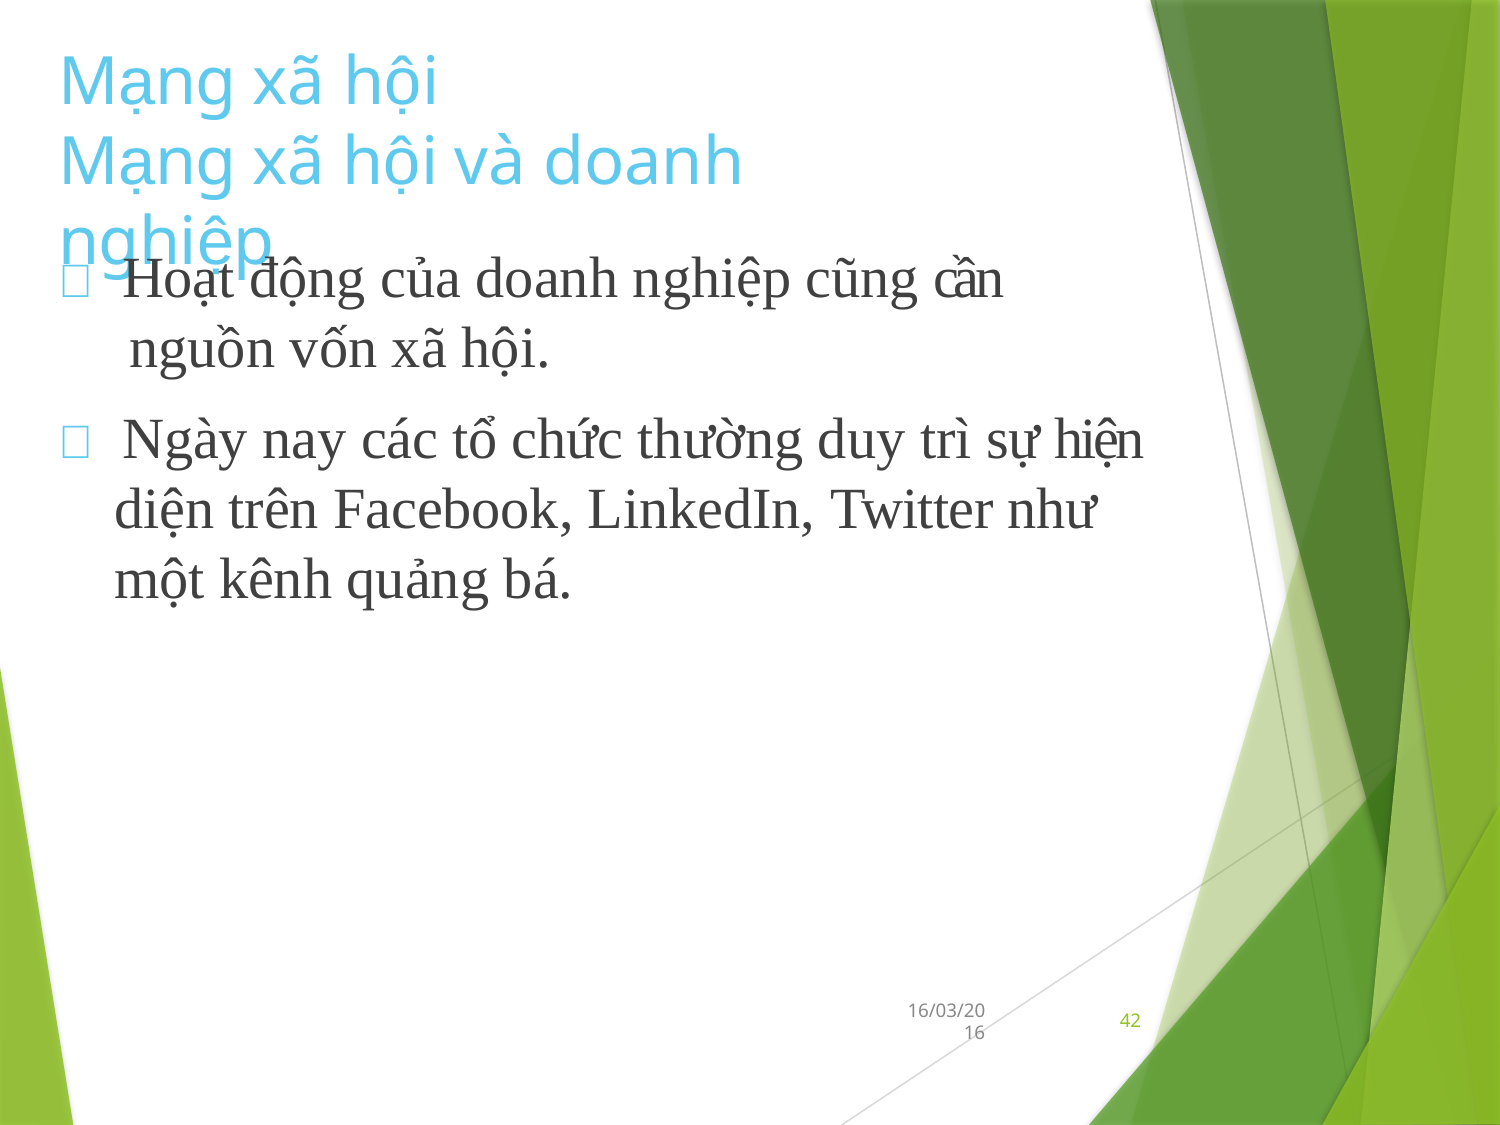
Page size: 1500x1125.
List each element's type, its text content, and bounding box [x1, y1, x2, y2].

text_box 16/03/20 16 [903, 997, 986, 1044]
text_box  Hoạt động của doanh nghiệp cũng cần nguồn vốn xã hội.  Ngày nay các tổ chức thường duy trì sự hiện diện trên Facebook, LinkedIn, Twitter như một kênh quảng bá. [56, 237, 1154, 611]
slide_number 42 [1057, 694, 1142, 1125]
title Mạng xã hội Mạng xã hội và doanh nghiệp [56, 35, 915, 237]
